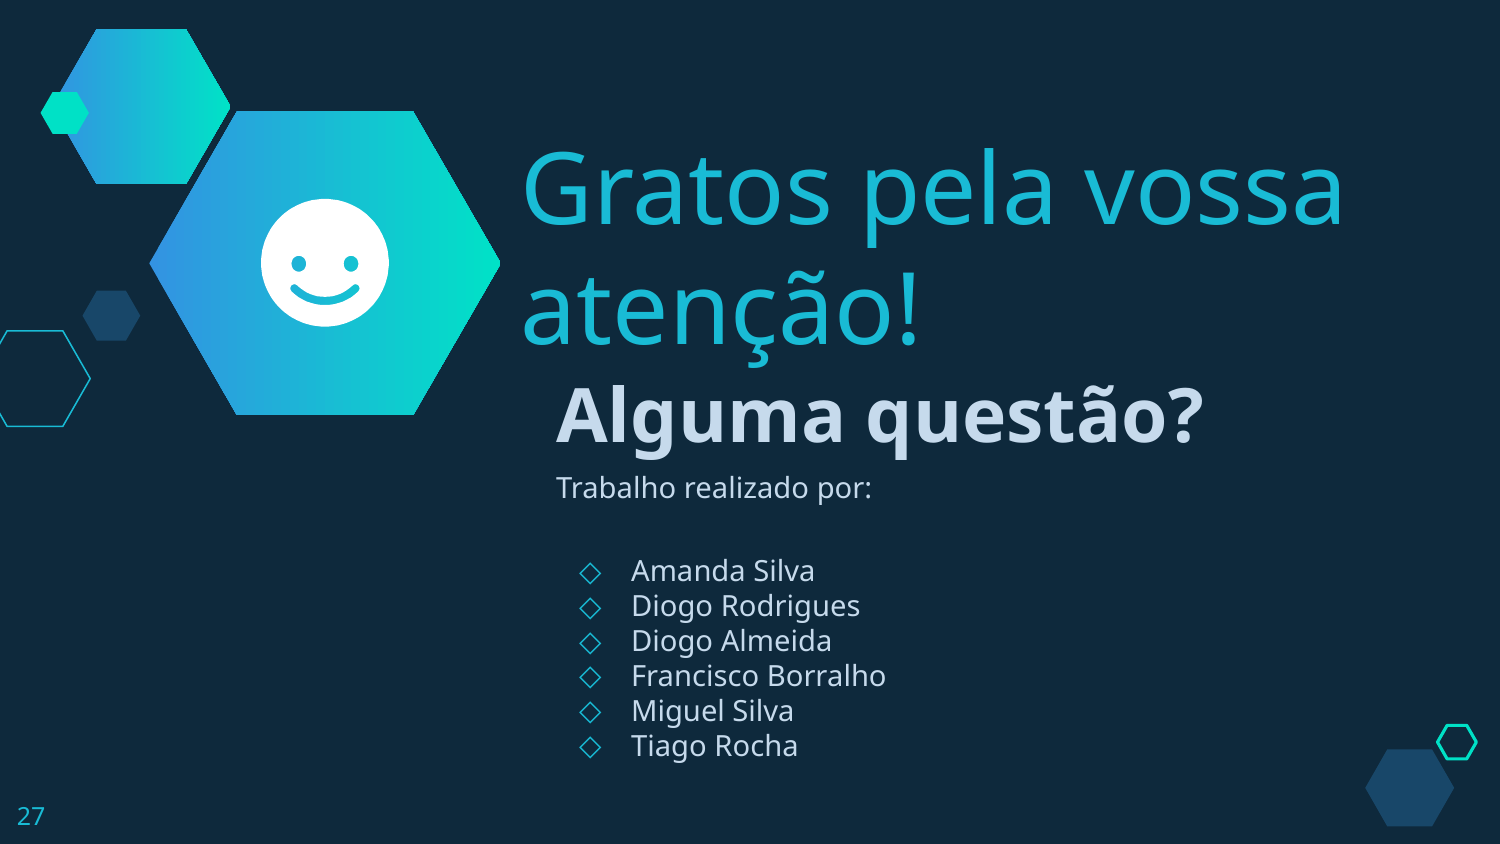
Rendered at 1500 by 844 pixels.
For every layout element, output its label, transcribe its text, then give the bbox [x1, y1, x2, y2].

text_box [212, 637, 1415, 780]
text_box Gratos pela vossa atenção! [505, 188, 1442, 380]
text_box 27 [2, 784, 93, 844]
text_box [261, 198, 389, 327]
text_box Alguma questão? Trabalho realizado por: Amanda Silva Diogo Rodrigues Diogo Almeida Francisco Borralho Miguel Silva Tiago Rocha [541, 352, 1290, 637]
text_box [149, 111, 501, 416]
